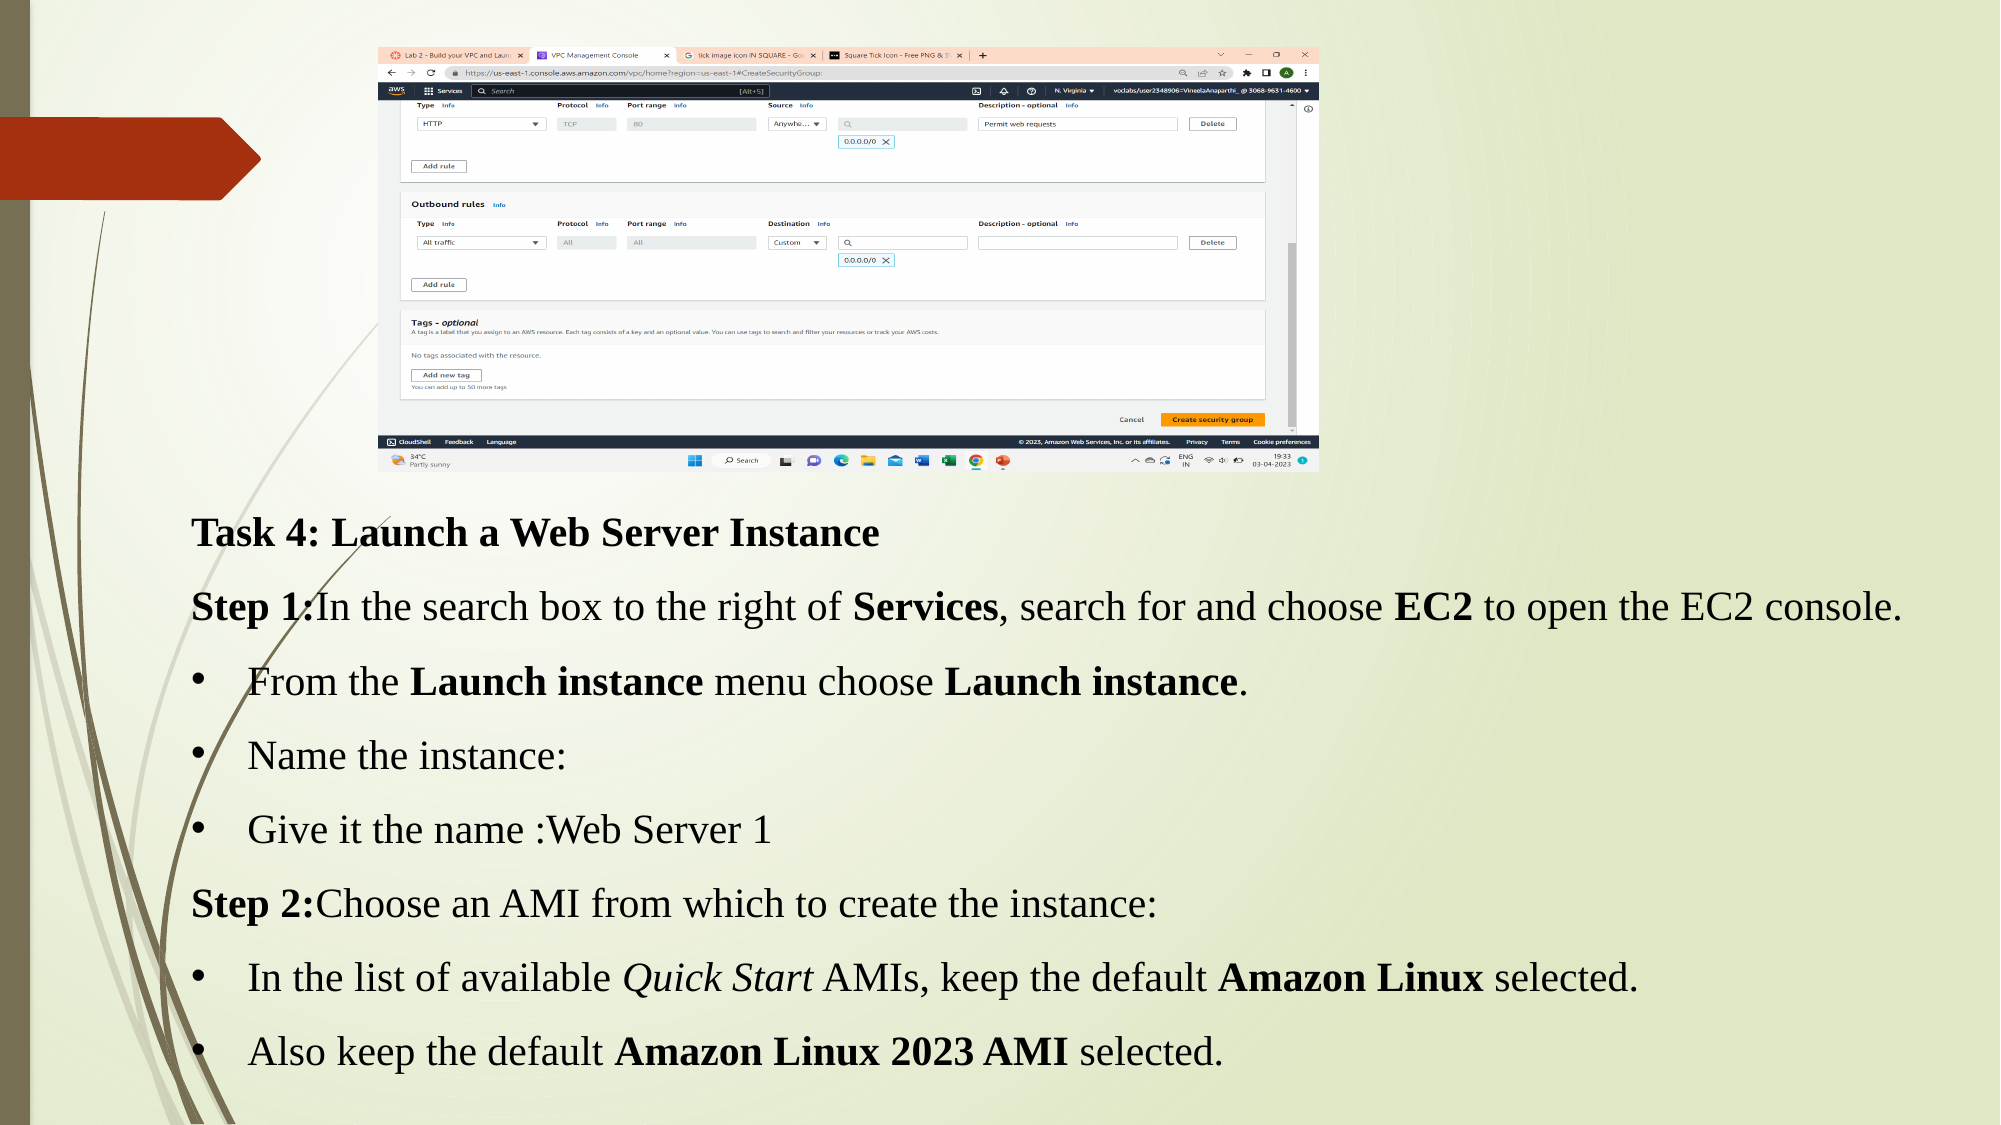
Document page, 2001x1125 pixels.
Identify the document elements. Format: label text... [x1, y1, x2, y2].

text_box Task 4: Launch a Web Server Instance Step 1:In the search box to the right of Services, search for and choose EC2 to open the EC2 console. From the Launch instance menu choose Launch instance. Name the instance: Give it the name :Web Server 1 Step 2:Choose an AMI from which to create the instance: In the list of available Quick Start AMIs, keep the default Amazon Linux selected. Also keep the default Amazon Linux 2023 AMI selected. [176, 490, 1968, 1082]
picture [378, 47, 1319, 472]
